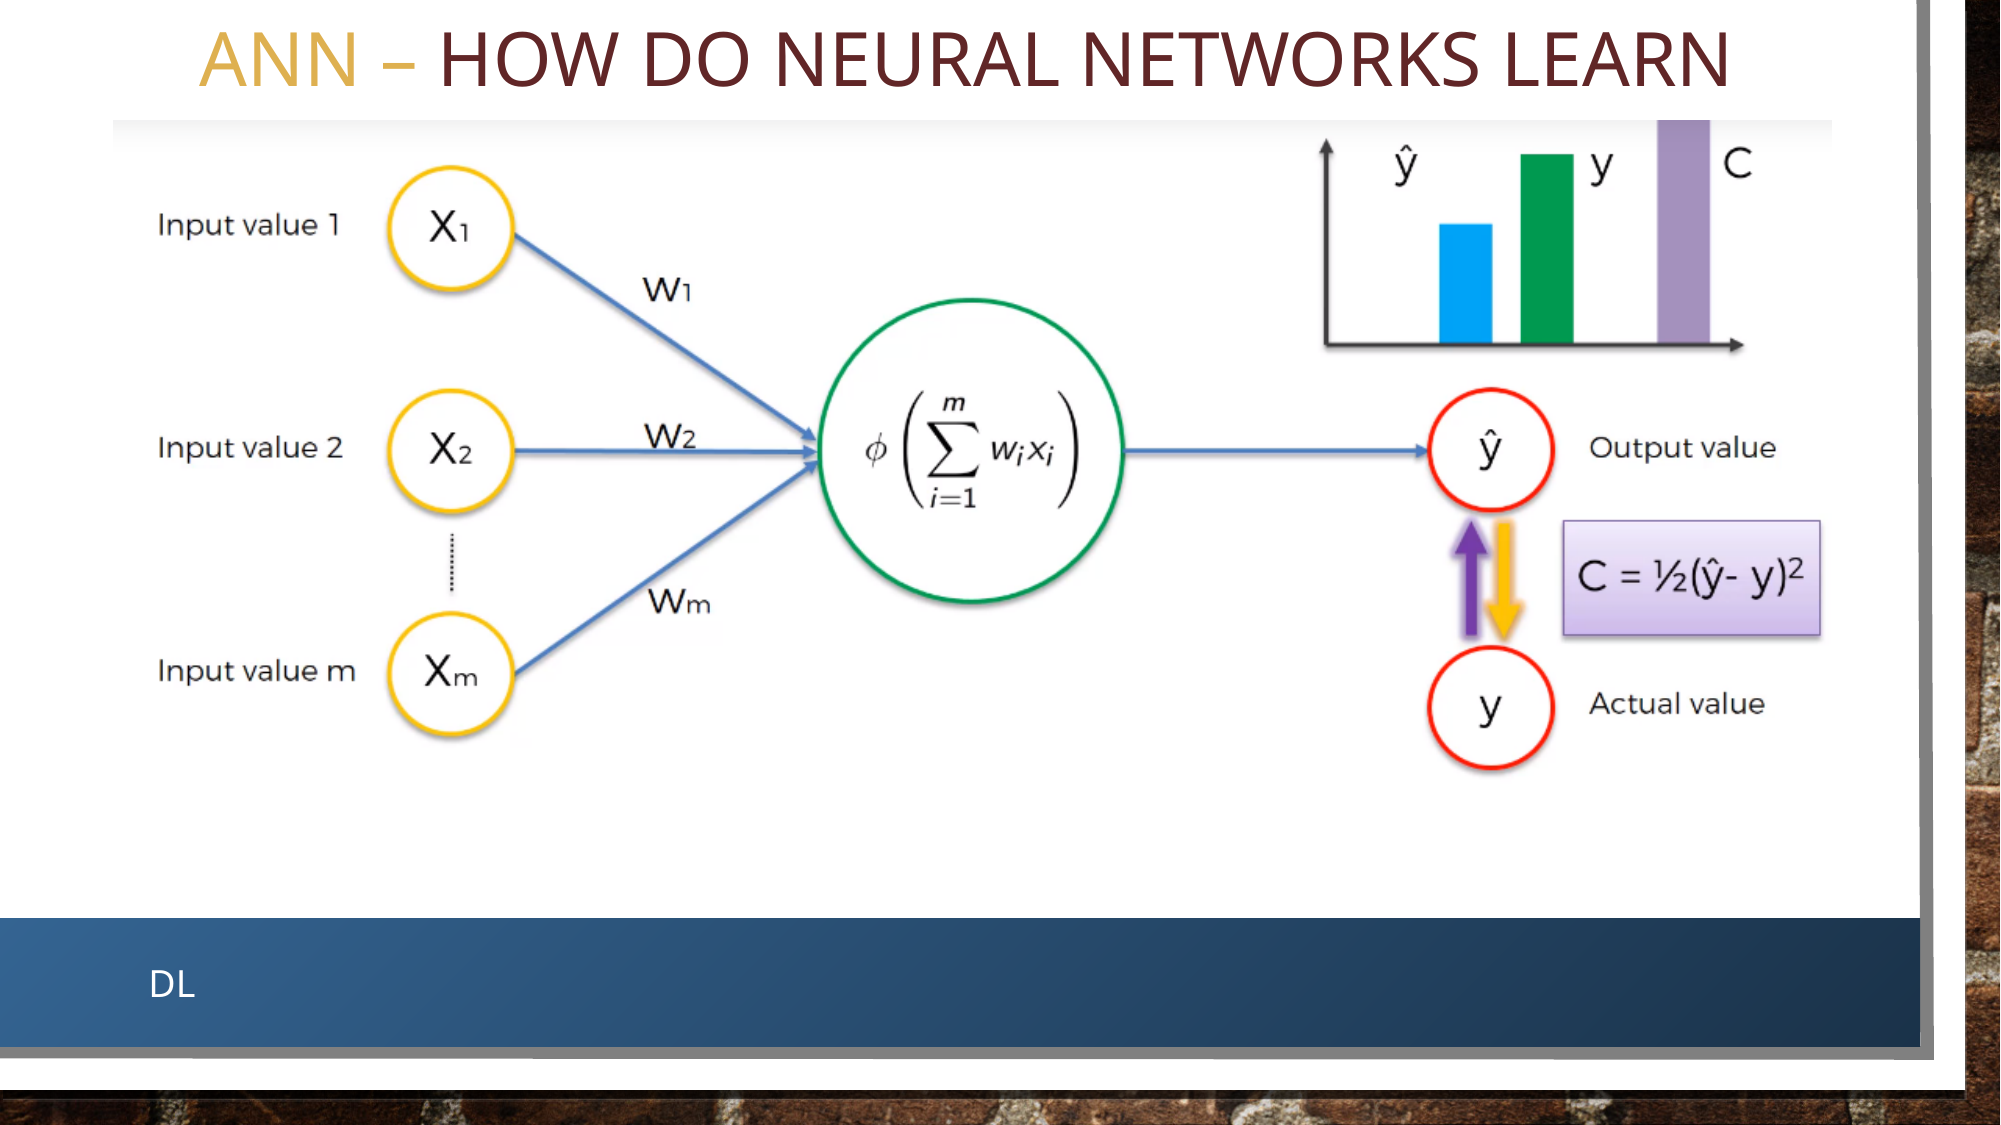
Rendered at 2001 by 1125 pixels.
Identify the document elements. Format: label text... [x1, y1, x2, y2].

text_box DL [133, 953, 1751, 1013]
picture [113, 120, 1833, 845]
picture [0, 0, 2001, 1125]
text_box ANN – How do Neural Networks learn [55, 17, 1879, 95]
